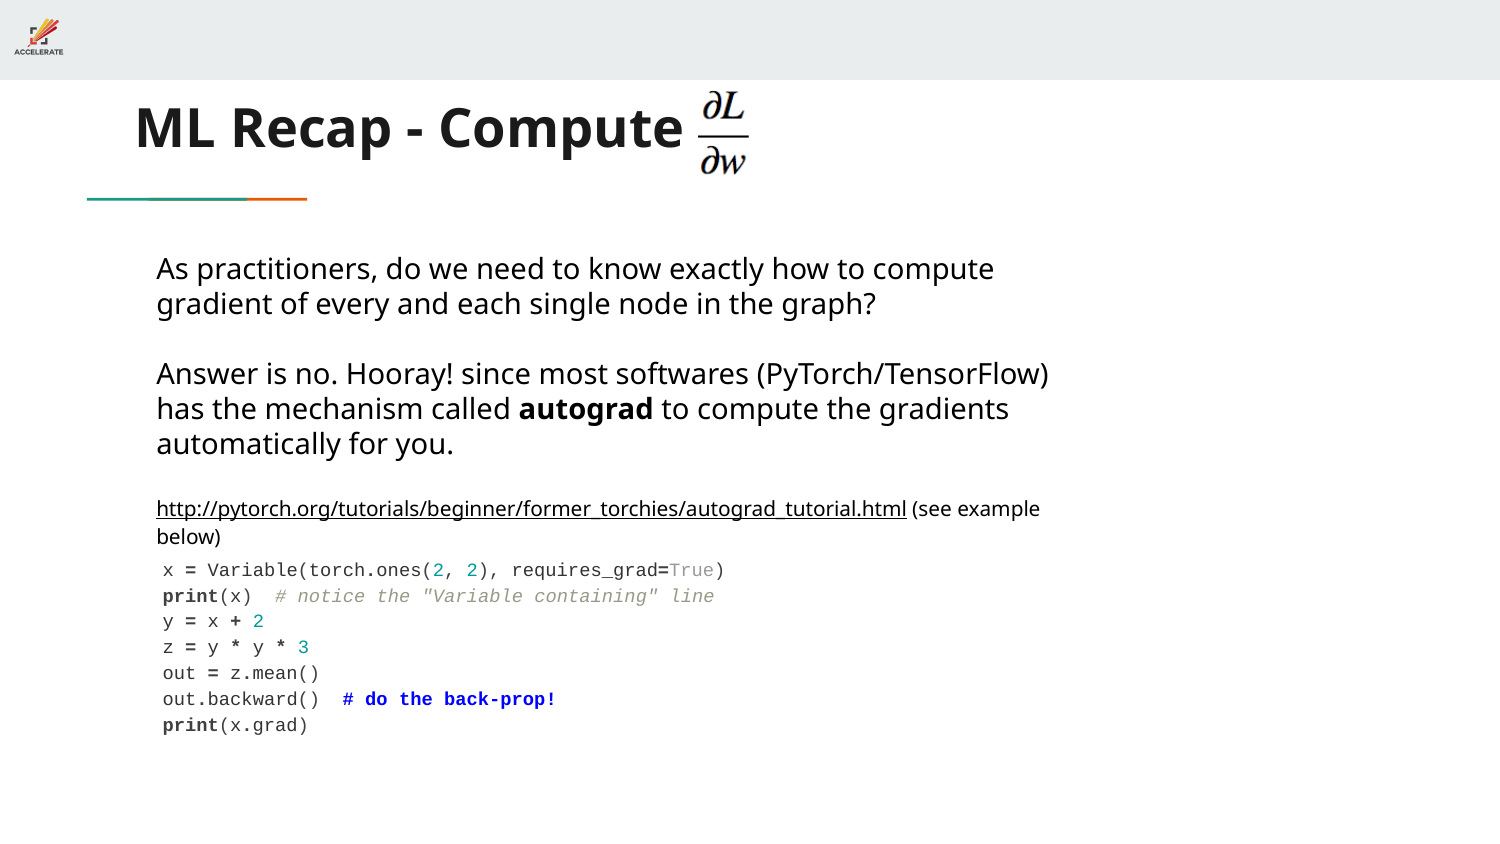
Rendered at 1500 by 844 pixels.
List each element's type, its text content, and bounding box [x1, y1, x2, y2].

text_box x = Variable(torch.ones(2, 2), requires_grad=True) print(x) # notice the "Variable containing" line y = x + 2 z = y * y * 3 out = z.mean() out.backward() # do the back-prop! print(x.grad) [128, 539, 1004, 779]
text_box As practitioners, do we need to know exactly how to compute gradient of every and each single node in the graph? Answer is no. Hooray! since most softwares (PyTorch/TensorFlow) has the mechanism called autograd to compute the gradients automatically for you. http://pytorch.org/tutorials/beginner/former_torchies/autograd_tutorial.html (see example below) [141, 235, 1068, 509]
picture [695, 82, 770, 199]
picture [11, 9, 66, 64]
title ML Recap - Compute [119, 78, 1225, 167]
